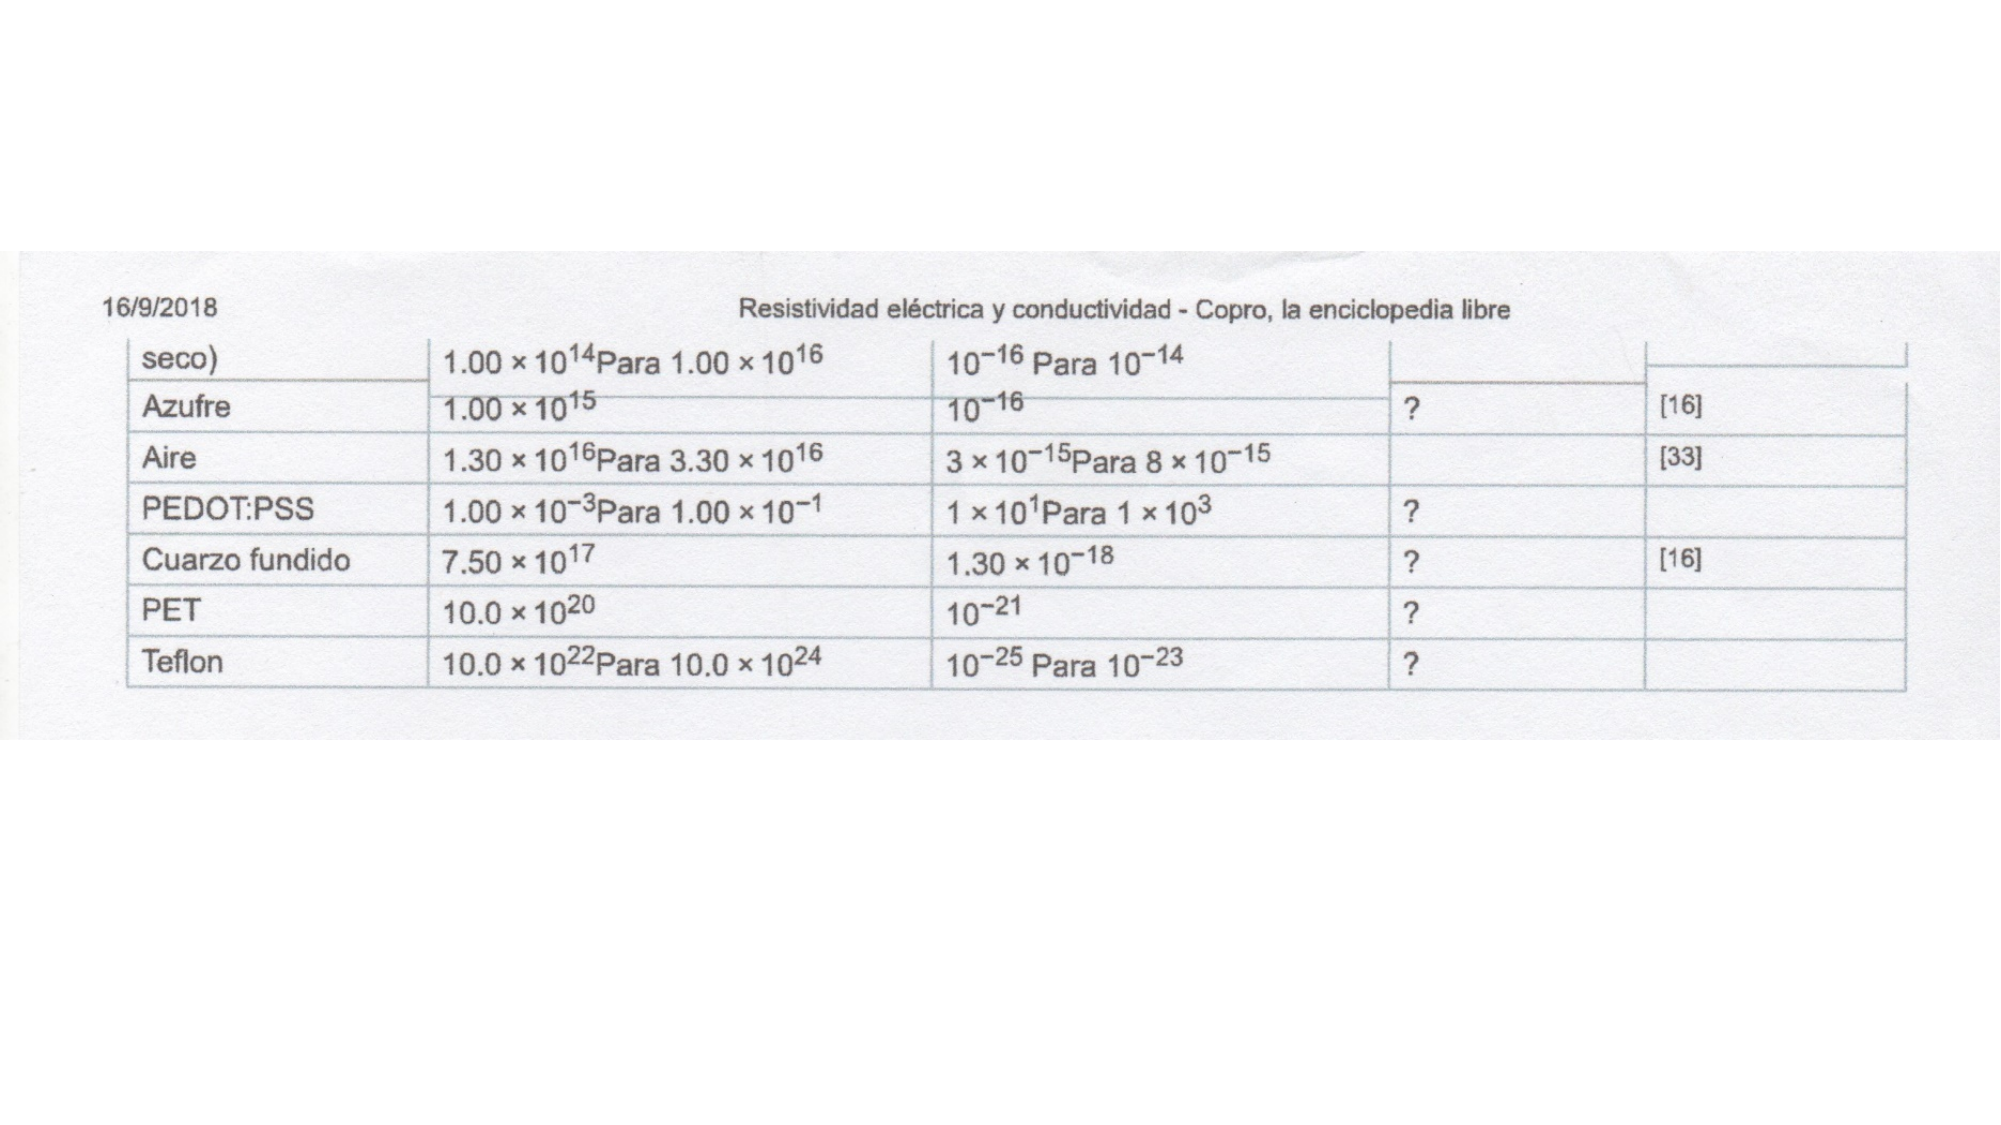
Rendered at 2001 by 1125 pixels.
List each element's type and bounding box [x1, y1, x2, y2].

picture [0, 251, 2000, 740]
